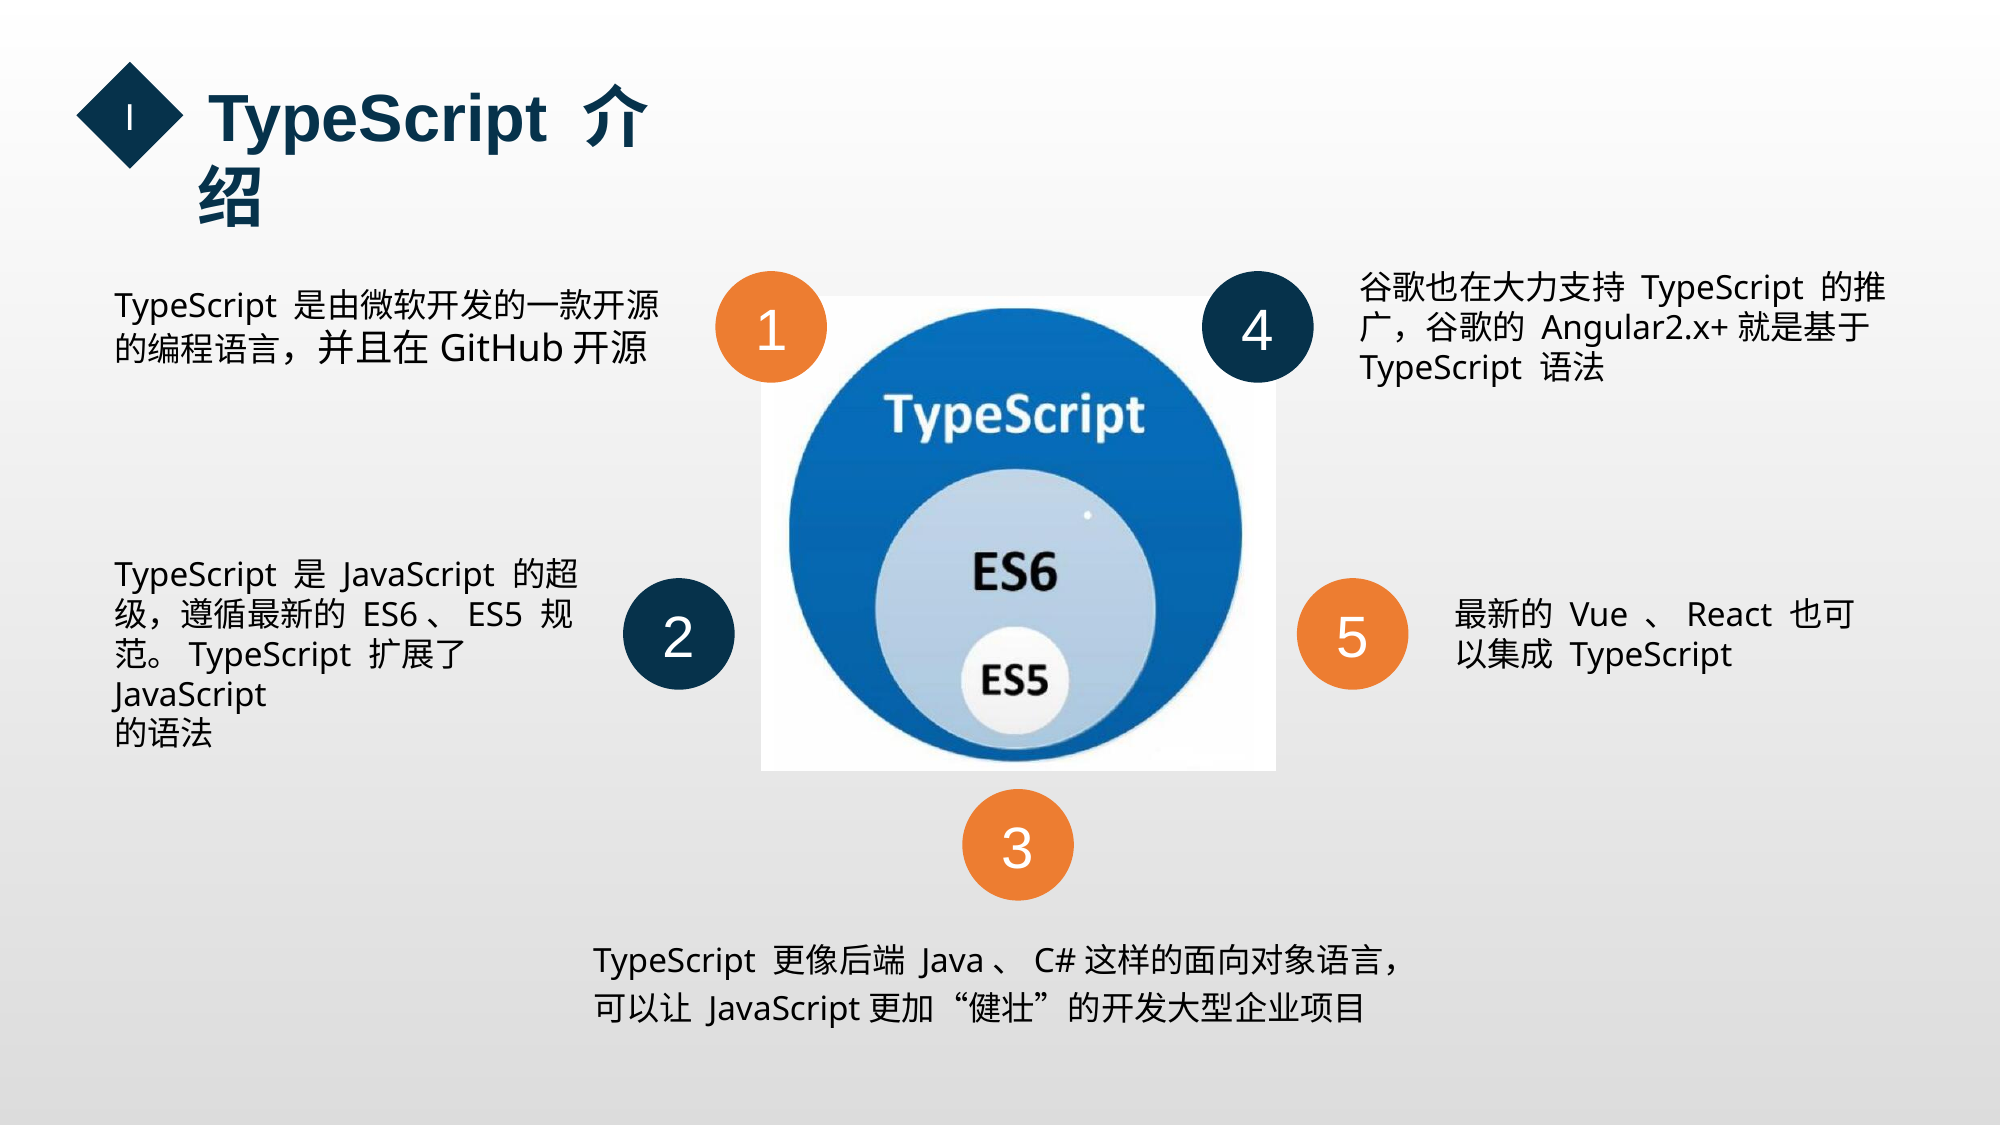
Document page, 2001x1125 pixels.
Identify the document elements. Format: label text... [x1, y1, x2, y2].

text_box 1 [714, 270, 819, 383]
text_box TypeScript 是由微软开发的一款开源的编程语言，并且在GitHub开源 [99, 276, 685, 376]
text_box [76, 61, 716, 169]
text_box 4 [1210, 270, 1315, 381]
text_box TypeScript 更像后端 Java、C#这样的面向对象语言，可以让 JavaScript更加“健壮”的开发大型企业项目 [578, 923, 1458, 1034]
text_box 5 [1296, 577, 1409, 691]
text_box TypeScript 是 JavaScript 的超级，遵循最新的 ES6、ES5 规范。TypeScript 扩展了 JavaScript 的语法 [99, 545, 600, 760]
text_box 谷歌也在大力支持 TypeScript 的推广，谷歌的 Angular2.x+就是基于 TypeScript 语法 [1344, 258, 1927, 394]
text_box 3 [961, 788, 1075, 902]
picture [761, 296, 1276, 771]
text_box 最新的 Vue 、React 也可以集成 TypeScript [1439, 585, 1895, 681]
text_box 2 [622, 577, 736, 691]
